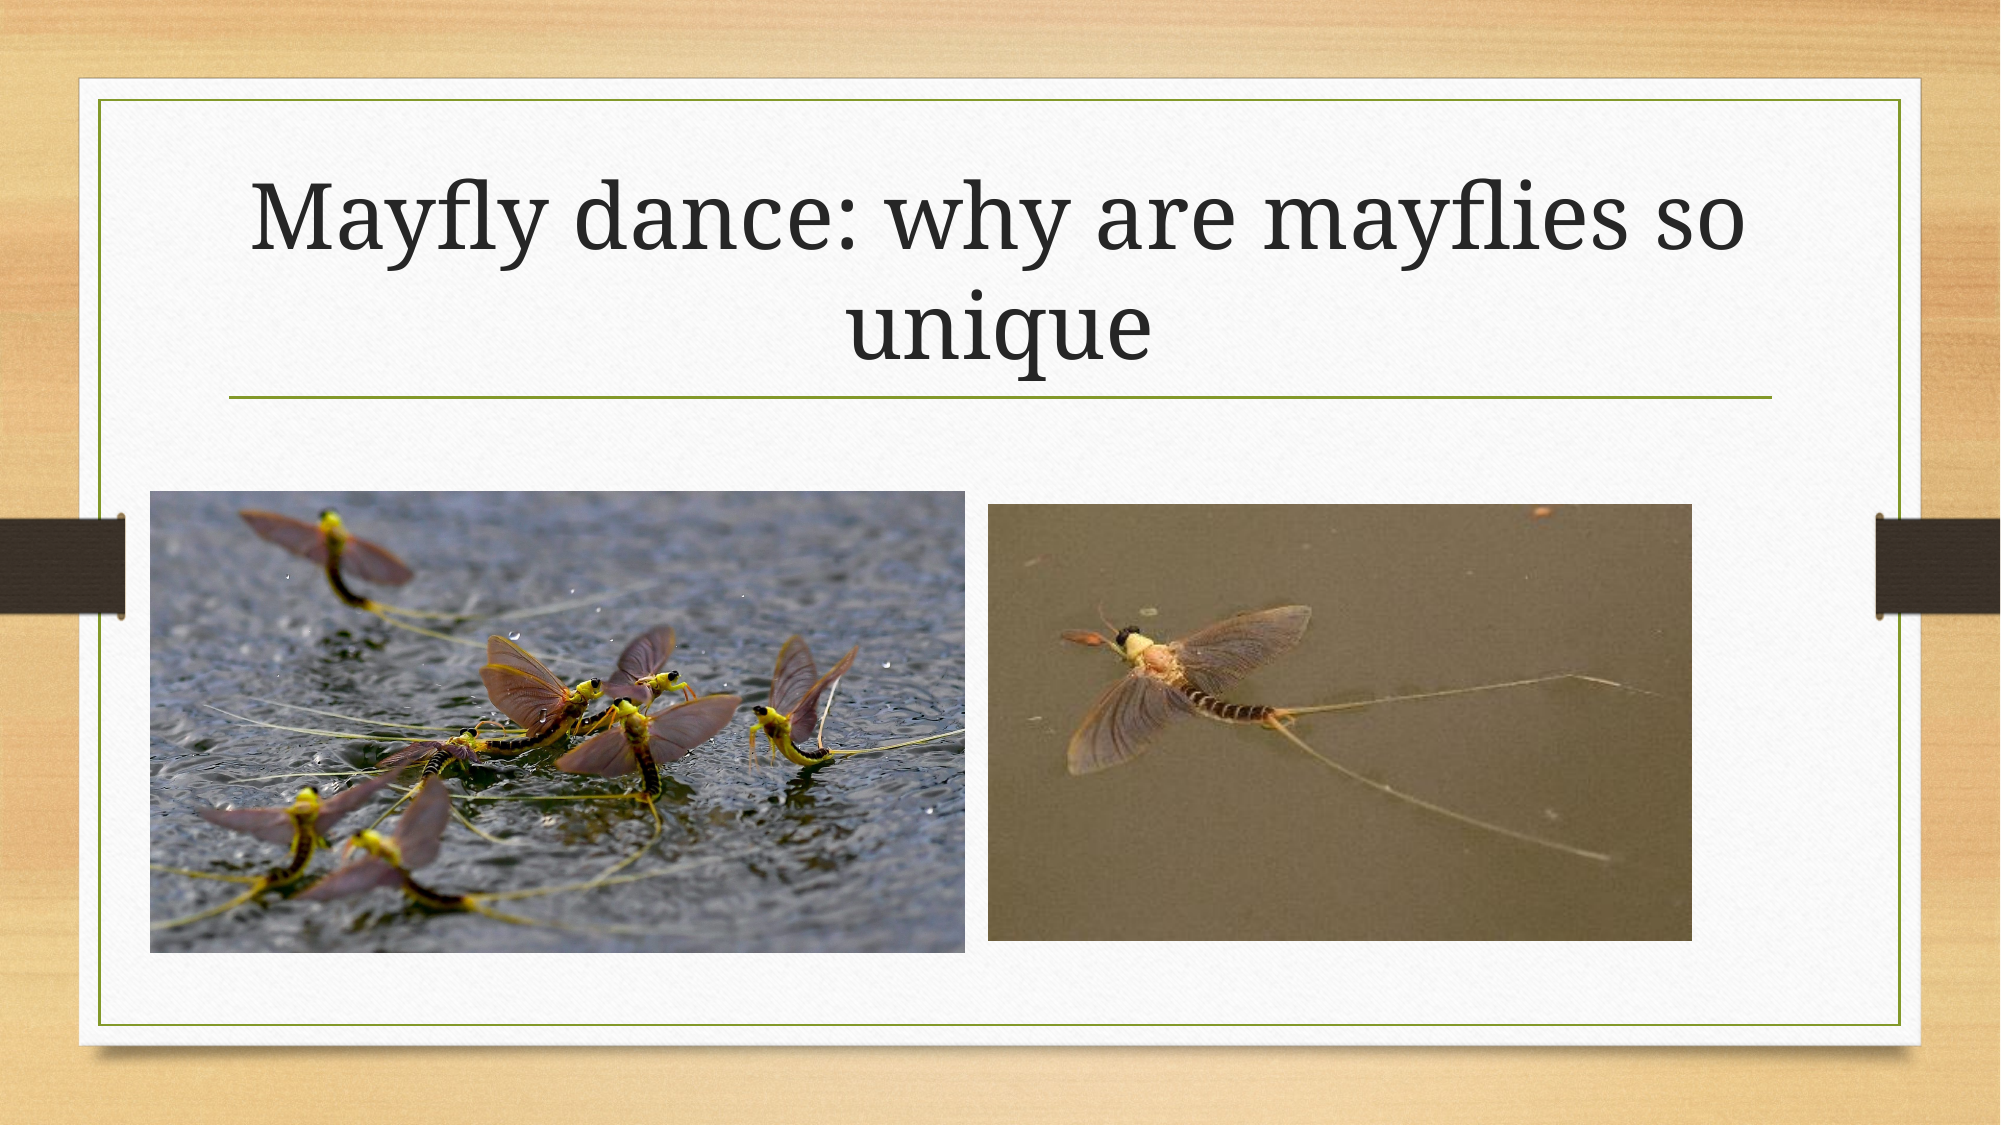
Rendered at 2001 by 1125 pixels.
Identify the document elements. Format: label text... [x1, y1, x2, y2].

title Mayfly dance: why are mayflies so unique [212, 161, 1788, 375]
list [987, 504, 1692, 941]
picture [0, 0, 2001, 1125]
